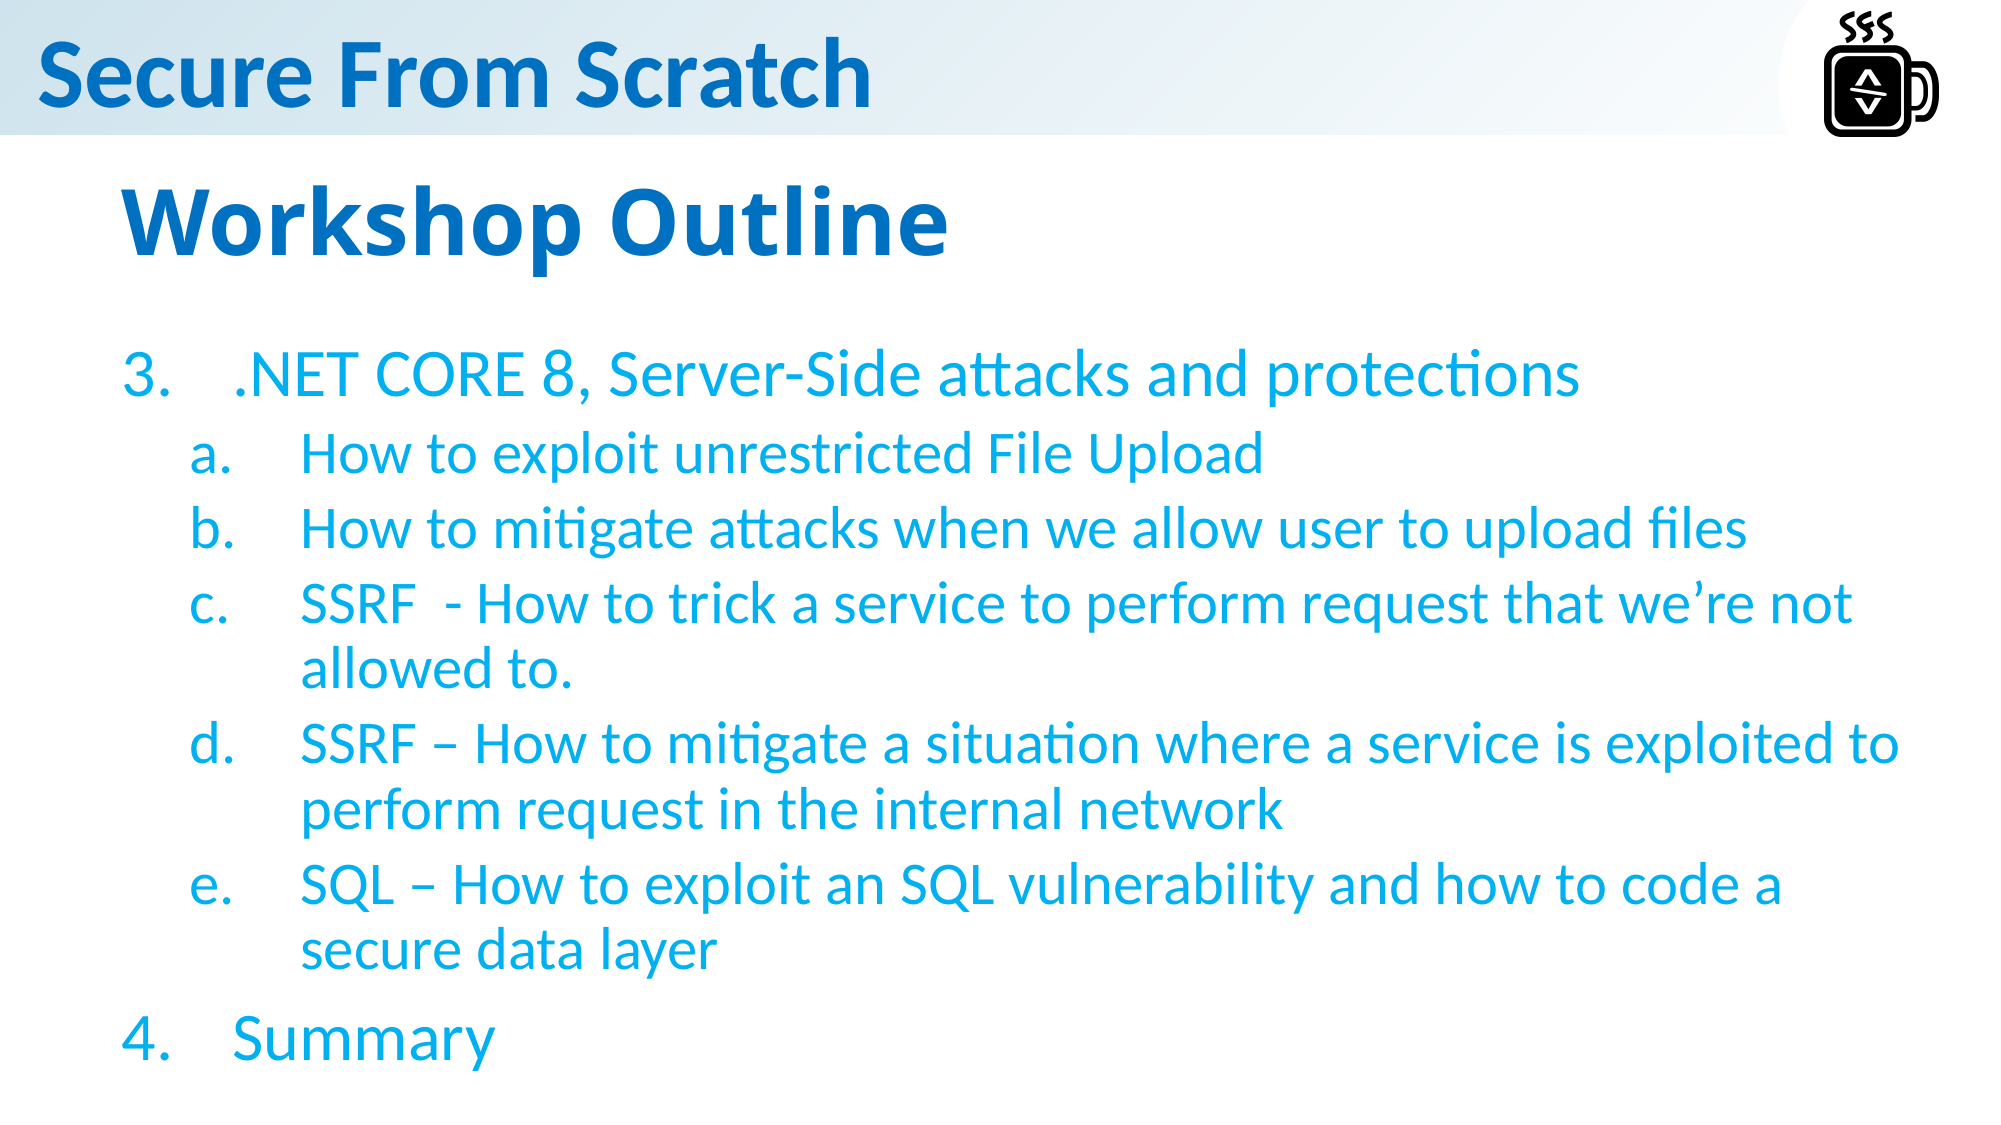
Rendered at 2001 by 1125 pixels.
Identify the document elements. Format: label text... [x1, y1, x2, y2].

list .NET CORE 8, Server-Side attacks and protections How to exploit unrestricted File Upload How to mitigate attacks when we allow user to upload files SSRF - How to trick a service to perform request that we’re not allowed to. SSRF – How to mitigate a situation where a service is exploited to perform request in the internal network SQL – How to exploit an SQL vulnerability and how to code a secure data layer Summary [106, 330, 1973, 1085]
picture [1824, 11, 1939, 137]
title Workshop Outline [106, 156, 2000, 296]
